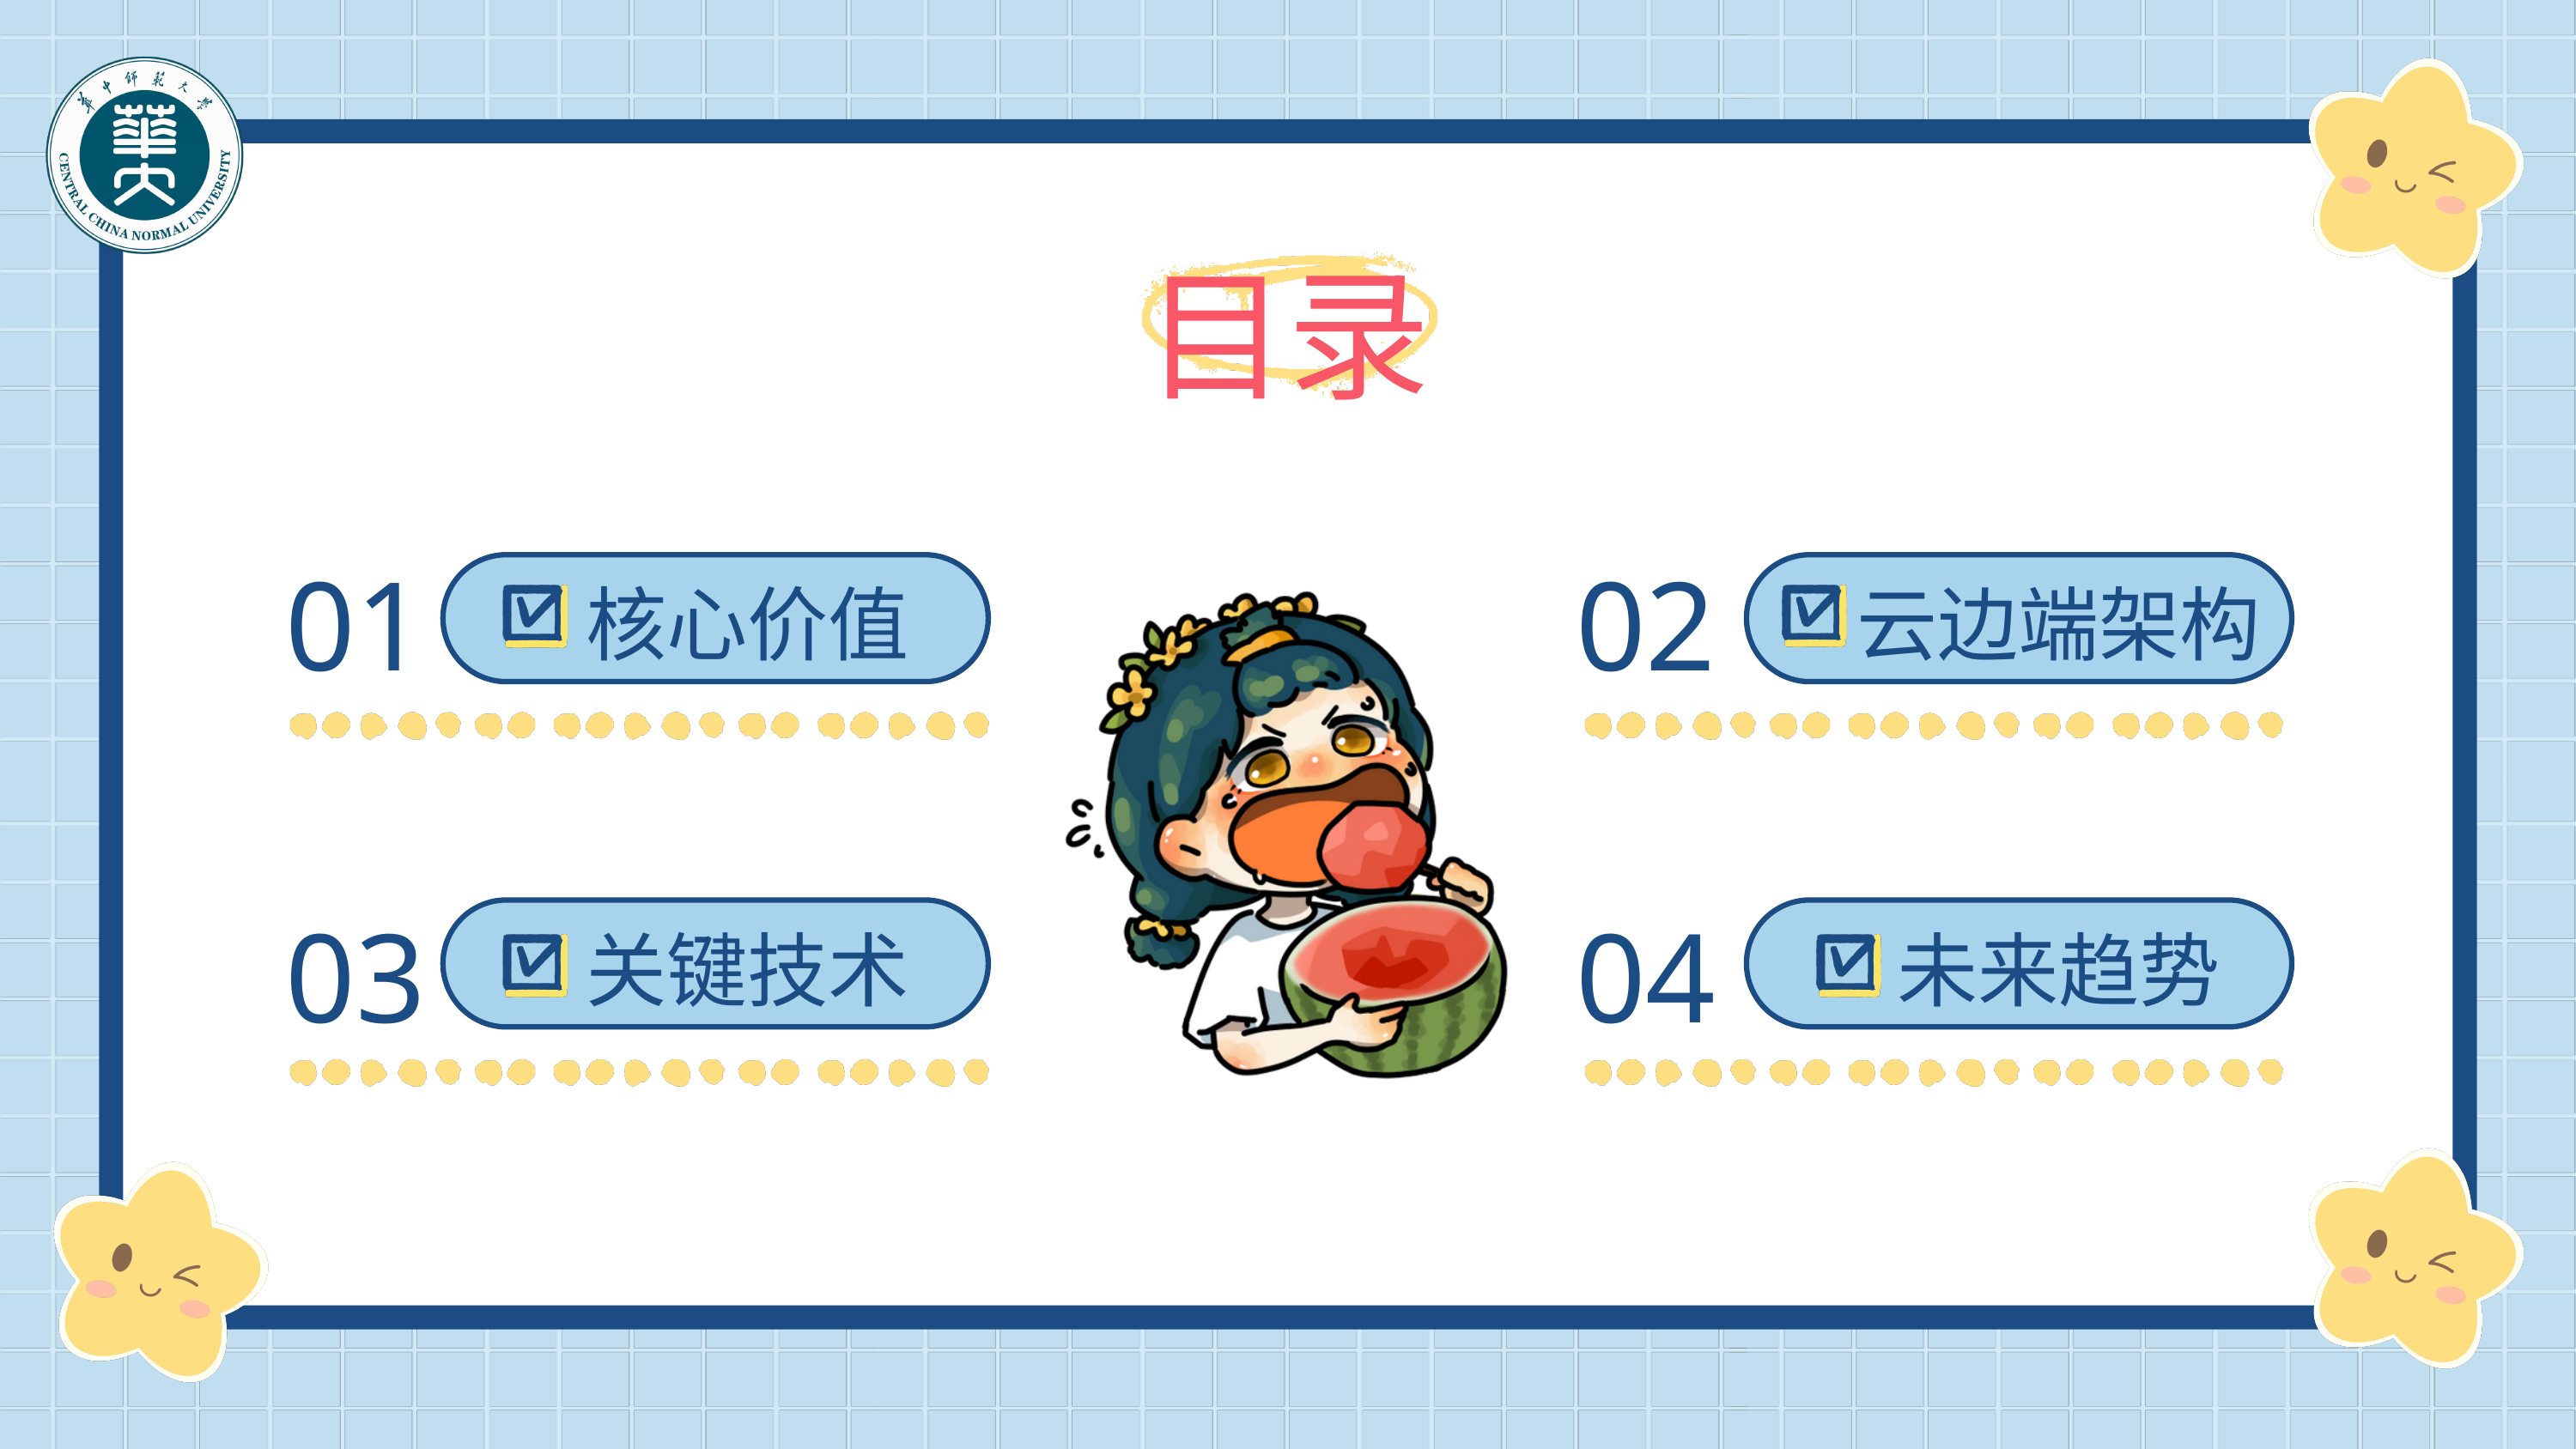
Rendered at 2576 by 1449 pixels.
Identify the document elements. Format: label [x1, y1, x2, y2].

text_box [0, 781, 2576, 1449]
text_box [289, 712, 998, 740]
text_box [111, 130, 2465, 1318]
text_box [442, 900, 989, 1028]
text_box [442, 554, 989, 682]
text_box [1746, 554, 2293, 682]
text_box [0, 0, 2576, 780]
picture [42, 48, 261, 263]
text_box [1746, 900, 2293, 1028]
